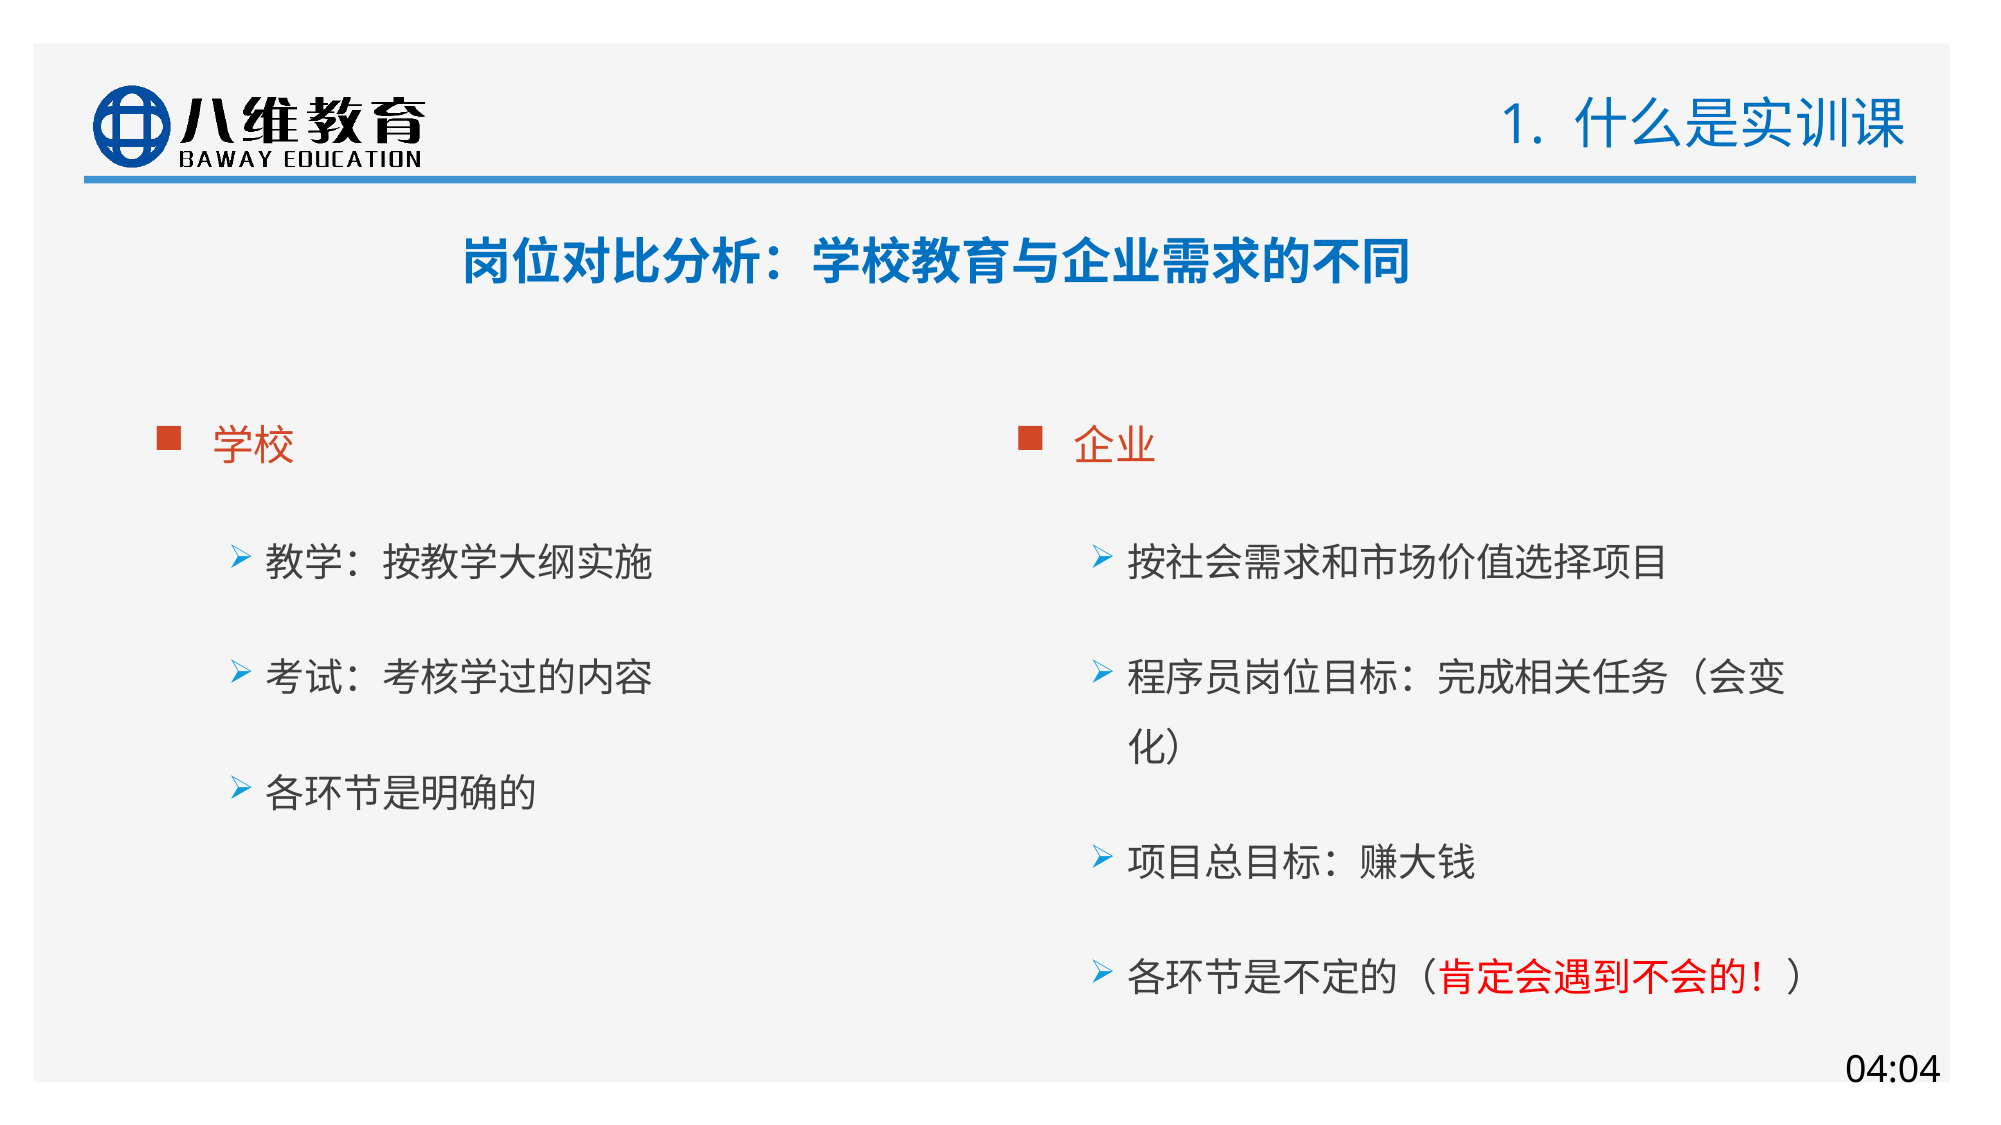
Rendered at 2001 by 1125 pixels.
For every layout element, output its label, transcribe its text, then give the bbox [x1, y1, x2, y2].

list 学校 教学：按教学大纲实施 考试：考核学过的内容 各环节是明确的 [138, 392, 937, 1051]
subtitle 岗位对比分析：学校教育与企业需求的不同 [117, 221, 1756, 354]
title 1. 什么是实训课 [440, 80, 1922, 163]
picture [84, 81, 433, 176]
list 企业 按社会需求和市场价值选择项目 程序员岗位目标：完成相关任务（会变化） 项目总目标：赚大钱 各环节是不定的（肯定会遇到不会的！） [999, 392, 1843, 1051]
